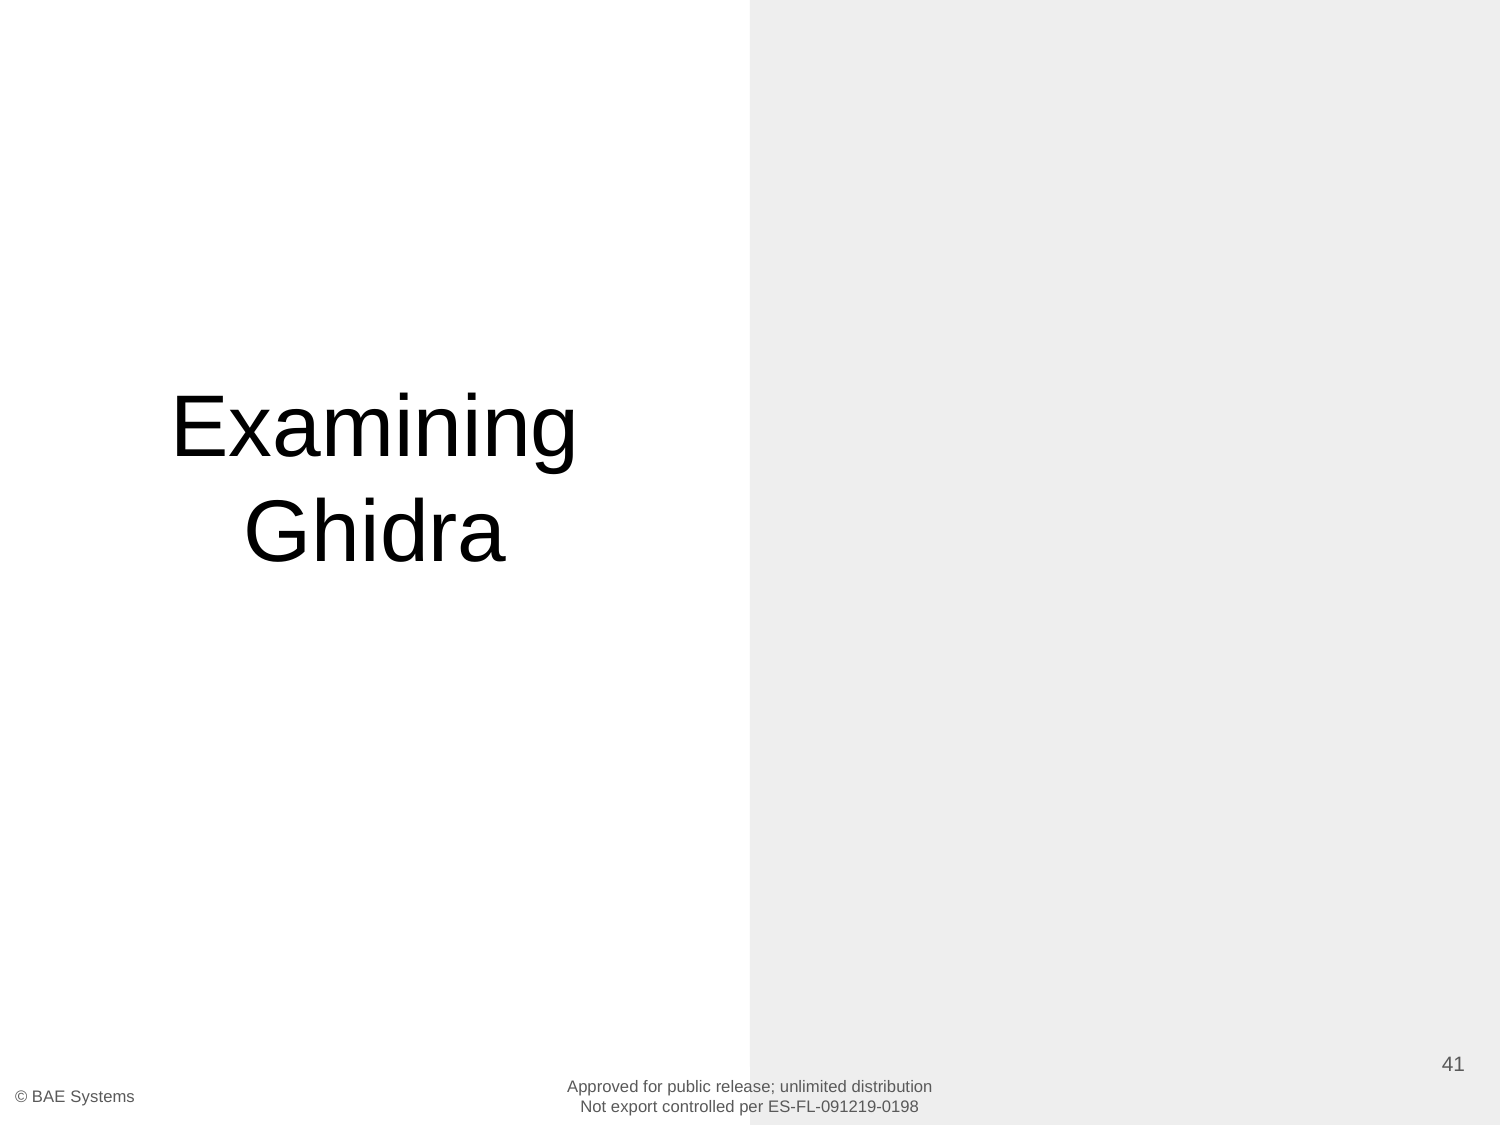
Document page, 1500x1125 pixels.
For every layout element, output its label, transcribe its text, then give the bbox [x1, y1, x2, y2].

slide_number 41 [1389, 1019, 1480, 1106]
title Examining Ghidra [43, 269, 708, 594]
